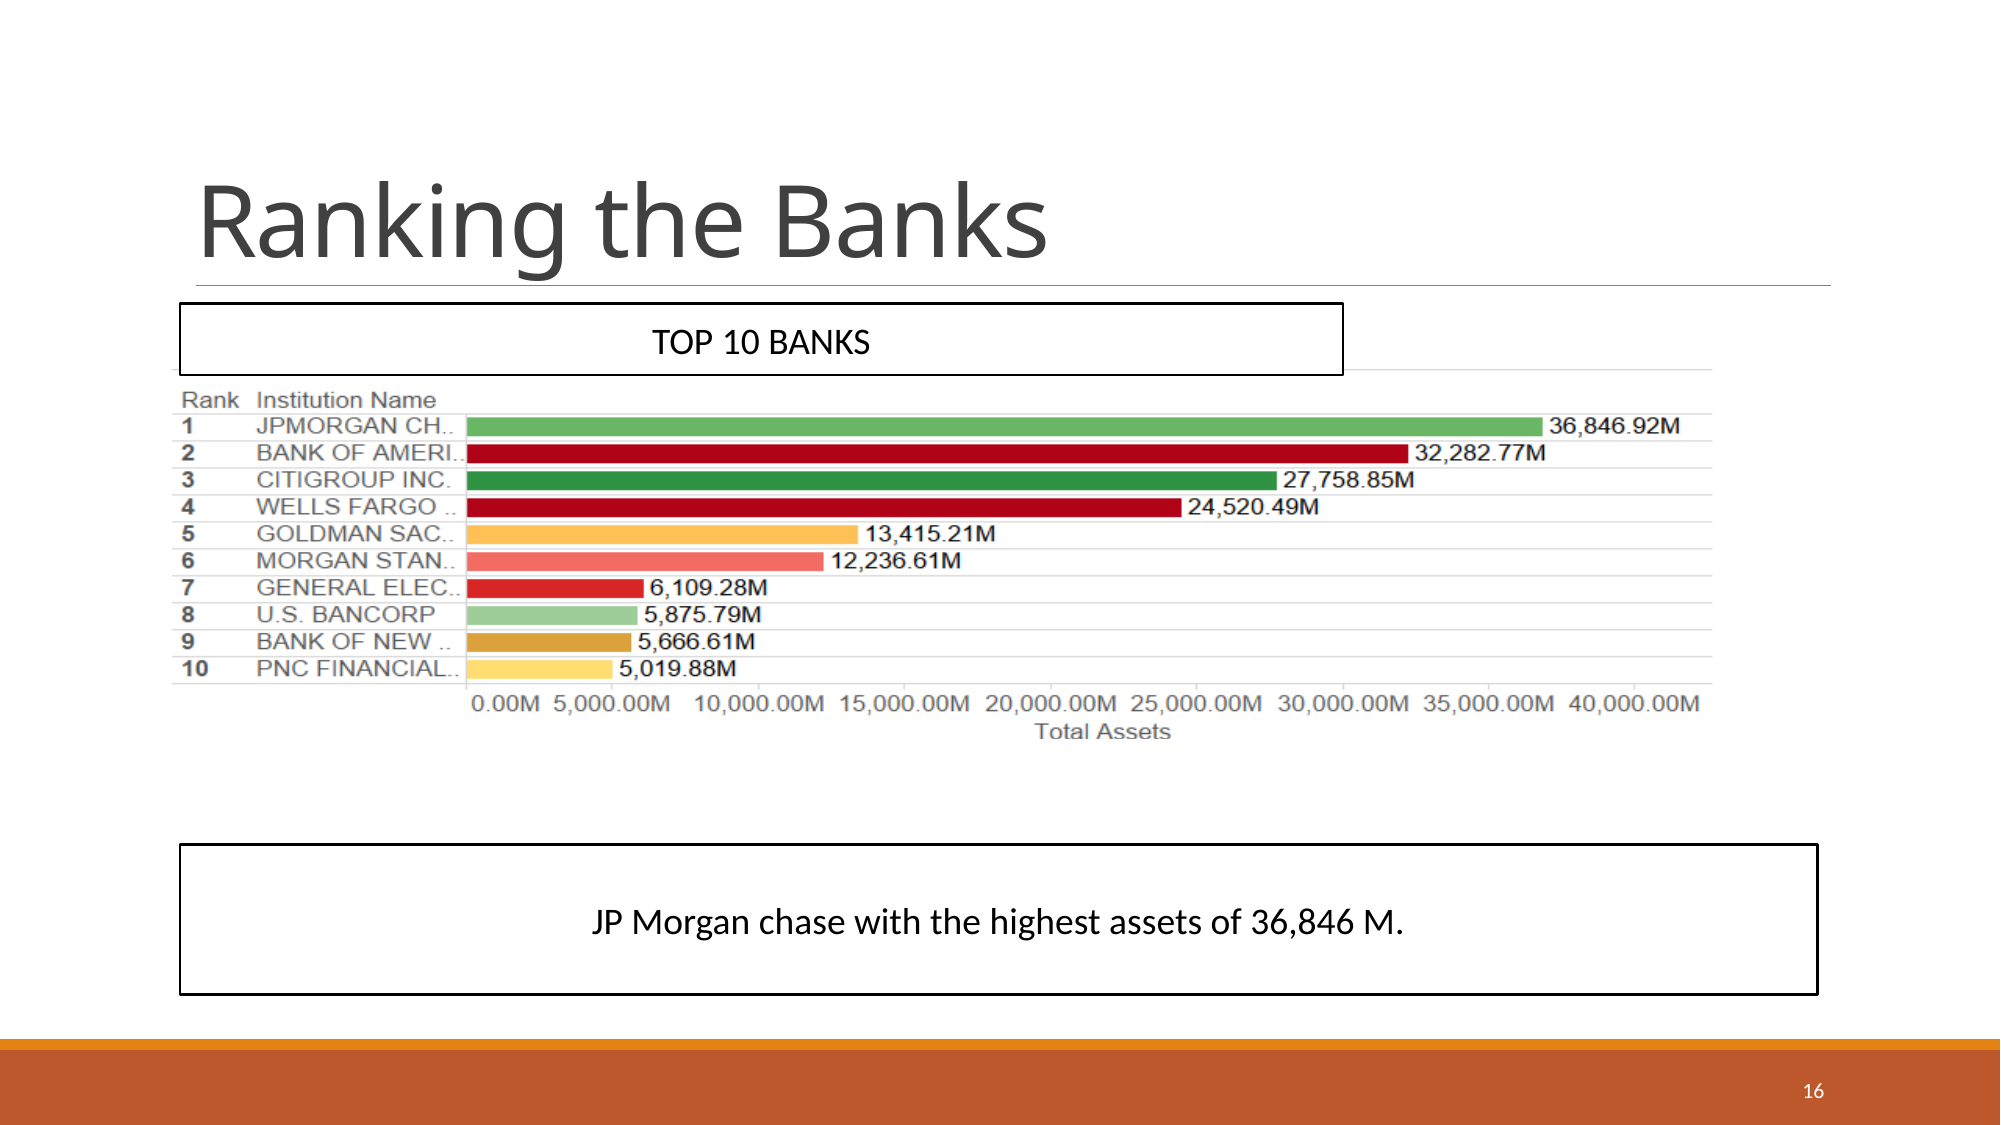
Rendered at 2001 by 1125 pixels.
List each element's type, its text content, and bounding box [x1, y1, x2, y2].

title Ranking the Banks [180, 47, 1830, 285]
slide_number 16 [1624, 1059, 1840, 1120]
picture [114, 302, 1713, 739]
text_box JP Morgan chase with the highest assets of 36,846 M. [179, 843, 1819, 996]
